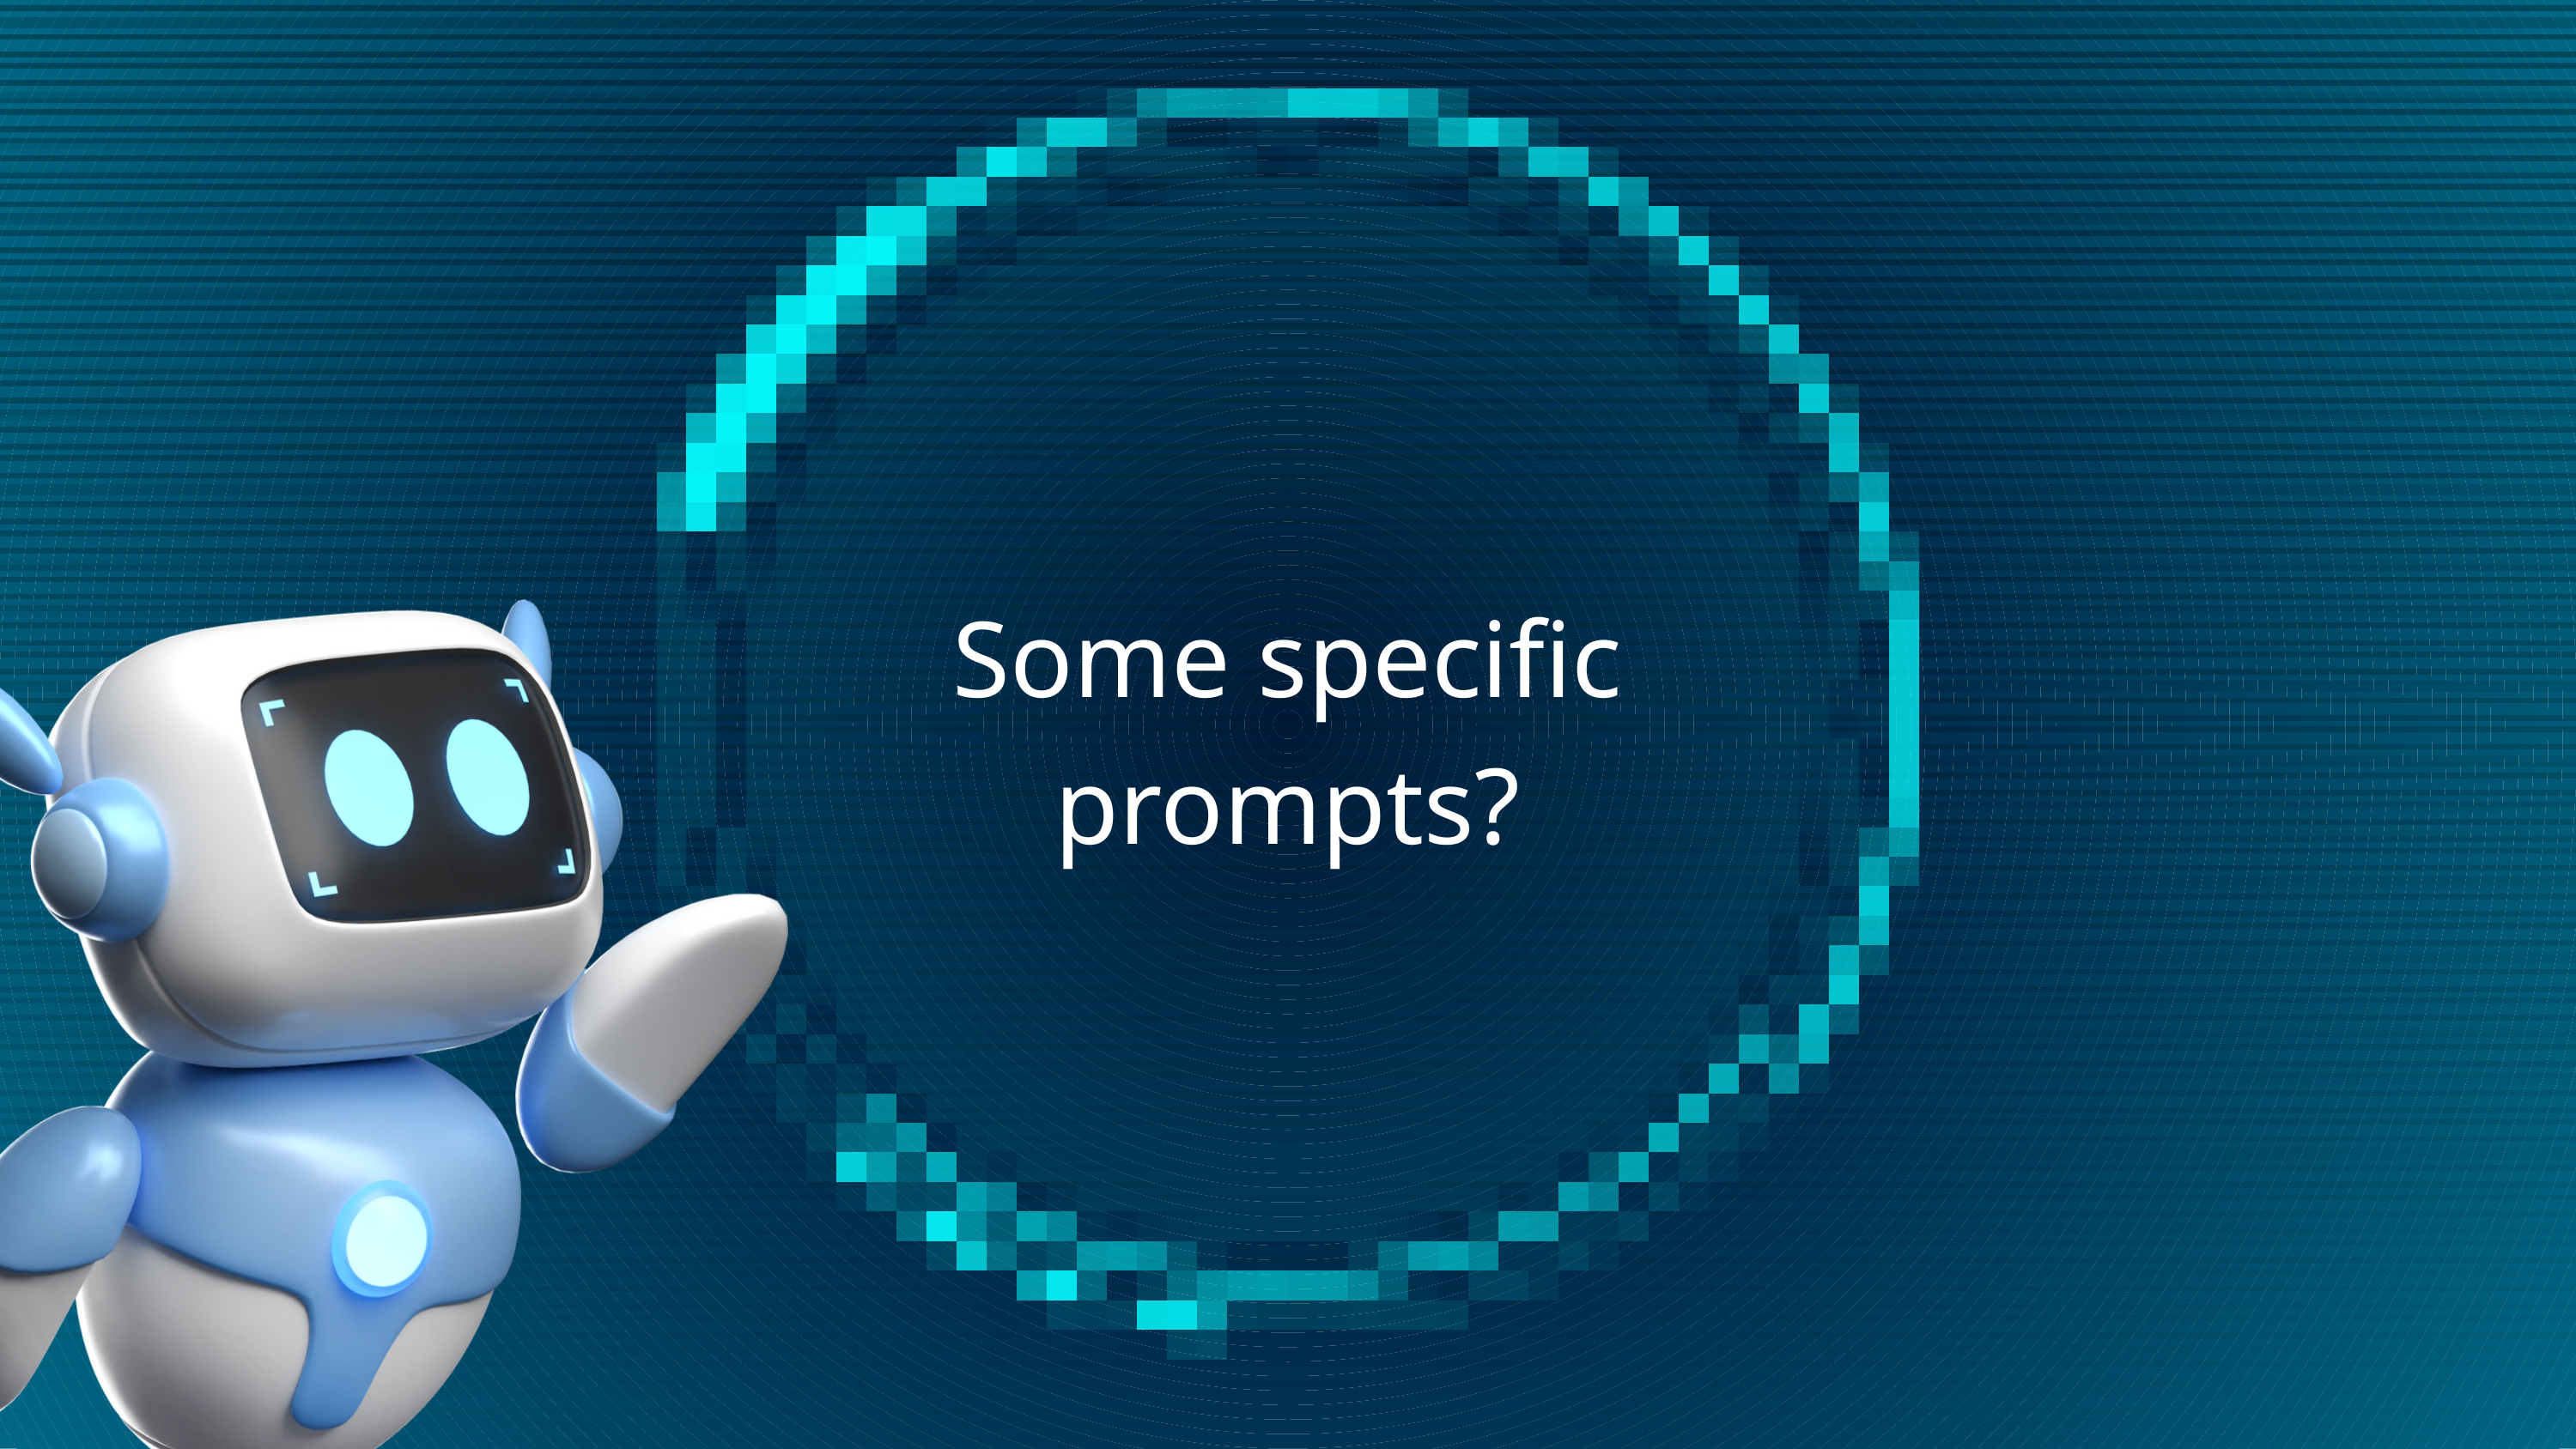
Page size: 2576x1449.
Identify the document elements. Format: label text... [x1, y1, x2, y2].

text_box [656, 88, 1920, 1361]
text_box Some specific prompts? [769, 572, 1807, 866]
text_box [0, 599, 789, 1449]
text_box [0, 0, 2576, 1449]
